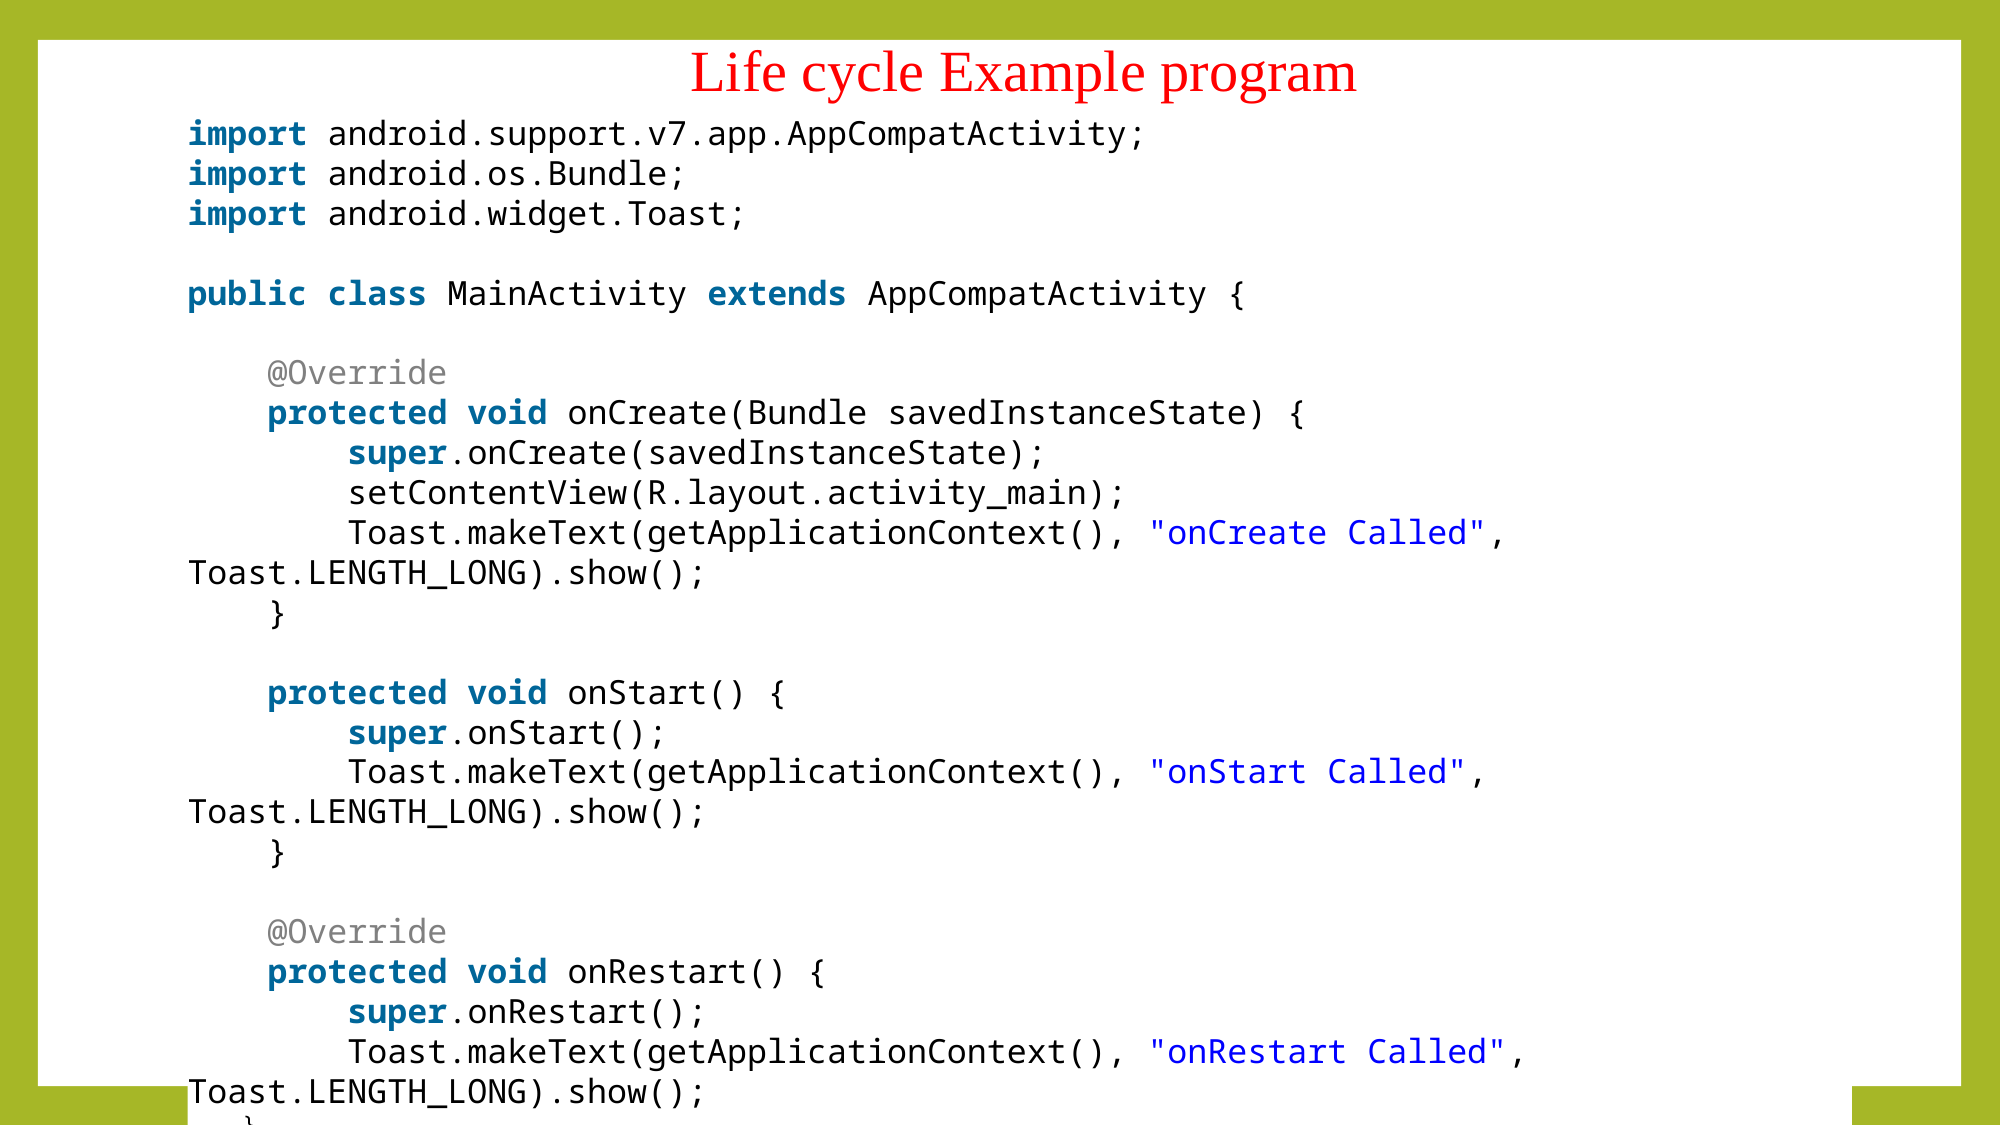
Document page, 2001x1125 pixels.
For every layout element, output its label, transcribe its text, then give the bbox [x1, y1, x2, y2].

list import android.support.v7.app.AppCompatActivity; import android.os.Bundle; import android.widget.Toast; public class MainActivity extends AppCompatActivity { @Override protected void onCreate(Bundle savedInstanceState) { super.onCreate(savedInstanceState); setContentView(R.layout.activity_main); Toast.makeText(getApplicationContext(), "onCreate Called", Toast.LENGTH_LONG).show(); } protected void onStart() { super.onStart(); Toast.makeText(getApplicationContext(), "onStart Called", Toast.LENGTH_LONG).show(); } @Override protected void onRestart() { super.onRestart(); Toast.makeText(getApplicationContext(), "onRestart Called", Toast.LENGTH_LONG).show(); } [187, 111, 1852, 1125]
title Life cycle Example program [214, 0, 1835, 111]
